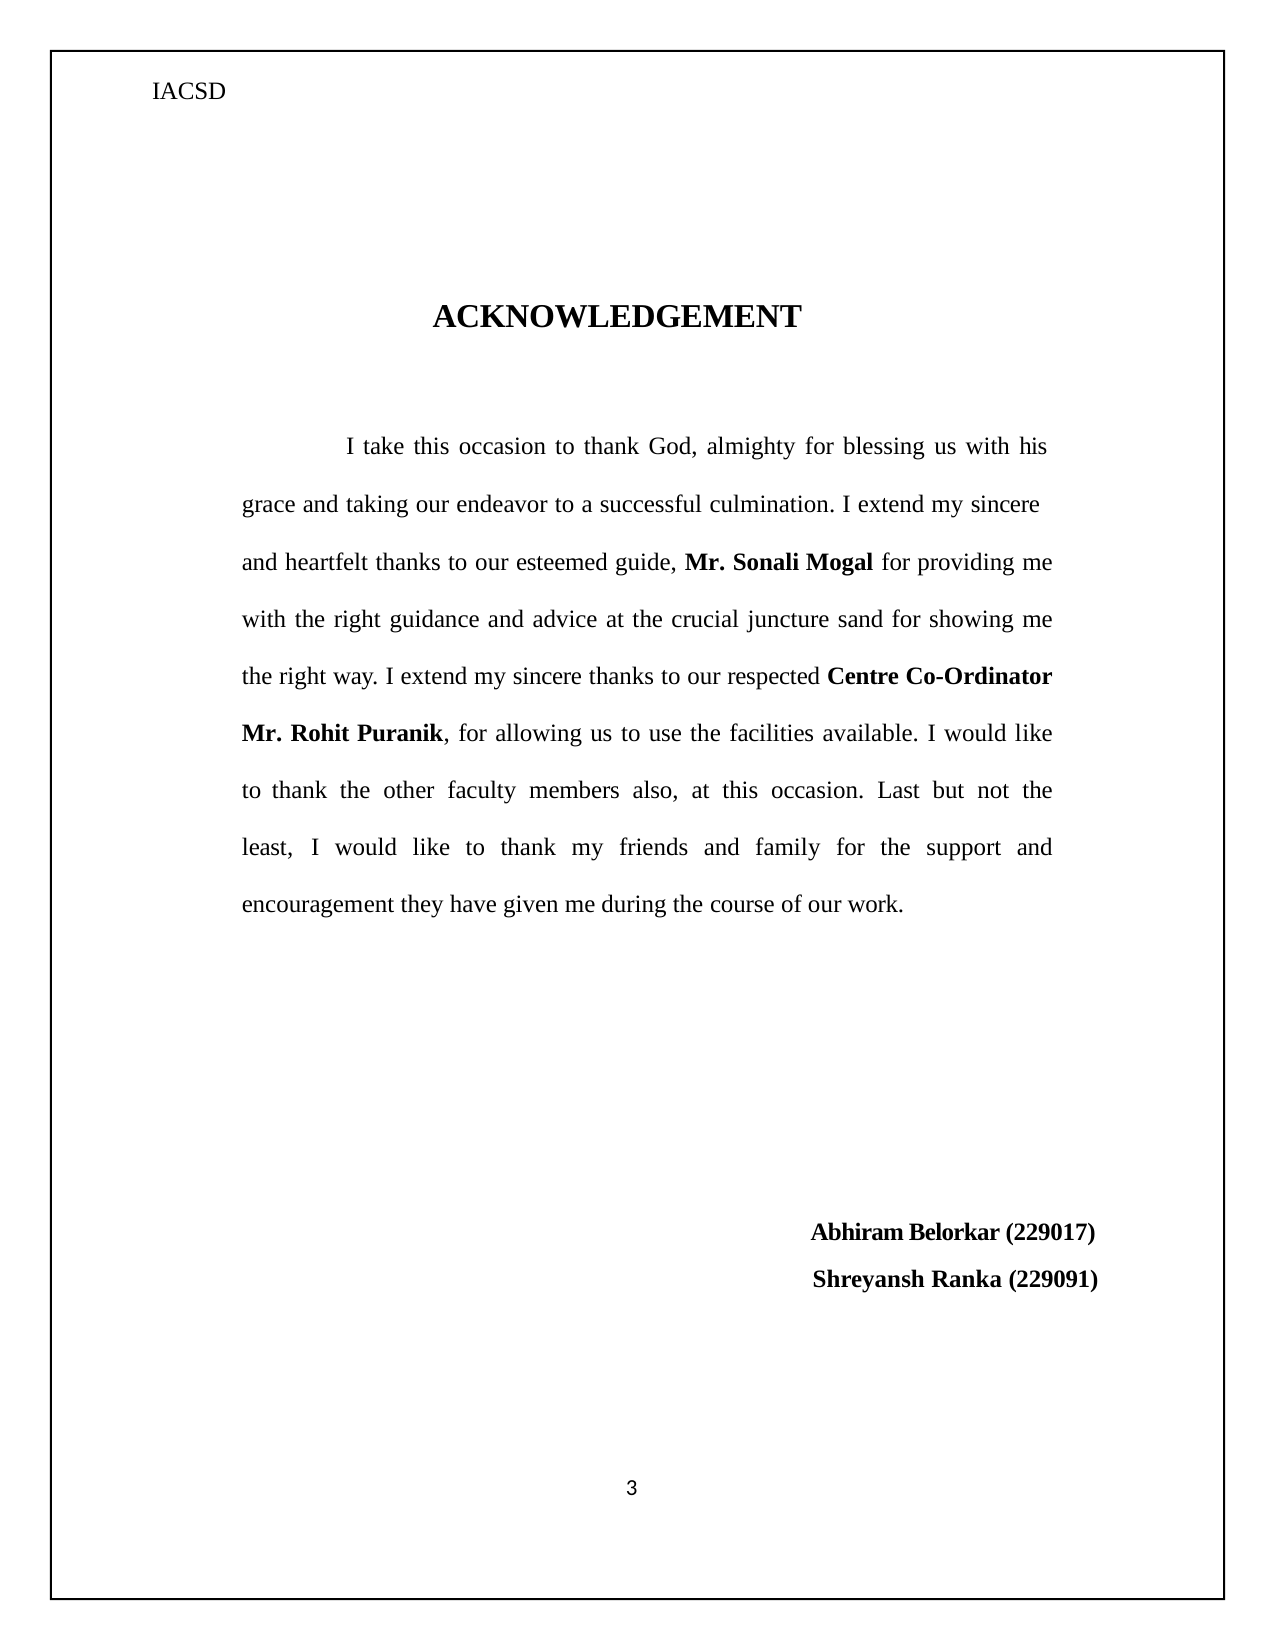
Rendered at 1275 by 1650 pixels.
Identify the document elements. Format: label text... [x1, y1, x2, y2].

text_box I take this occasion to thank God, almighty for blessing us with his grace and taking our endeavor to a successful culmination. I extend my sincere and heartfelt thanks to our esteemed guide, Mr. Sonali Mogal for providing me with the right guidance and advice at the crucial juncture sand for showing me the right way. I extend my sincere thanks to our respected Centre Co-Ordinator Mr. Rohit Puranik, for allowing us to use the facilities available. I would like to thank the other faculty members also, at this occasion. Last but not the least, I would like to thank my friends and family for the support and encouragement they have given me during the course of our work. [239, 427, 1054, 918]
text_box Abhiram Belorkar (229017) Shreyansh Ranka (229091) [808, 1195, 1112, 1293]
text_box [49, 49, 1226, 1601]
text_box IACSD [149, 72, 230, 105]
text_box ACKNOWLEDGEMENT [430, 291, 809, 334]
slide_number 3 [619, 1476, 658, 1650]
